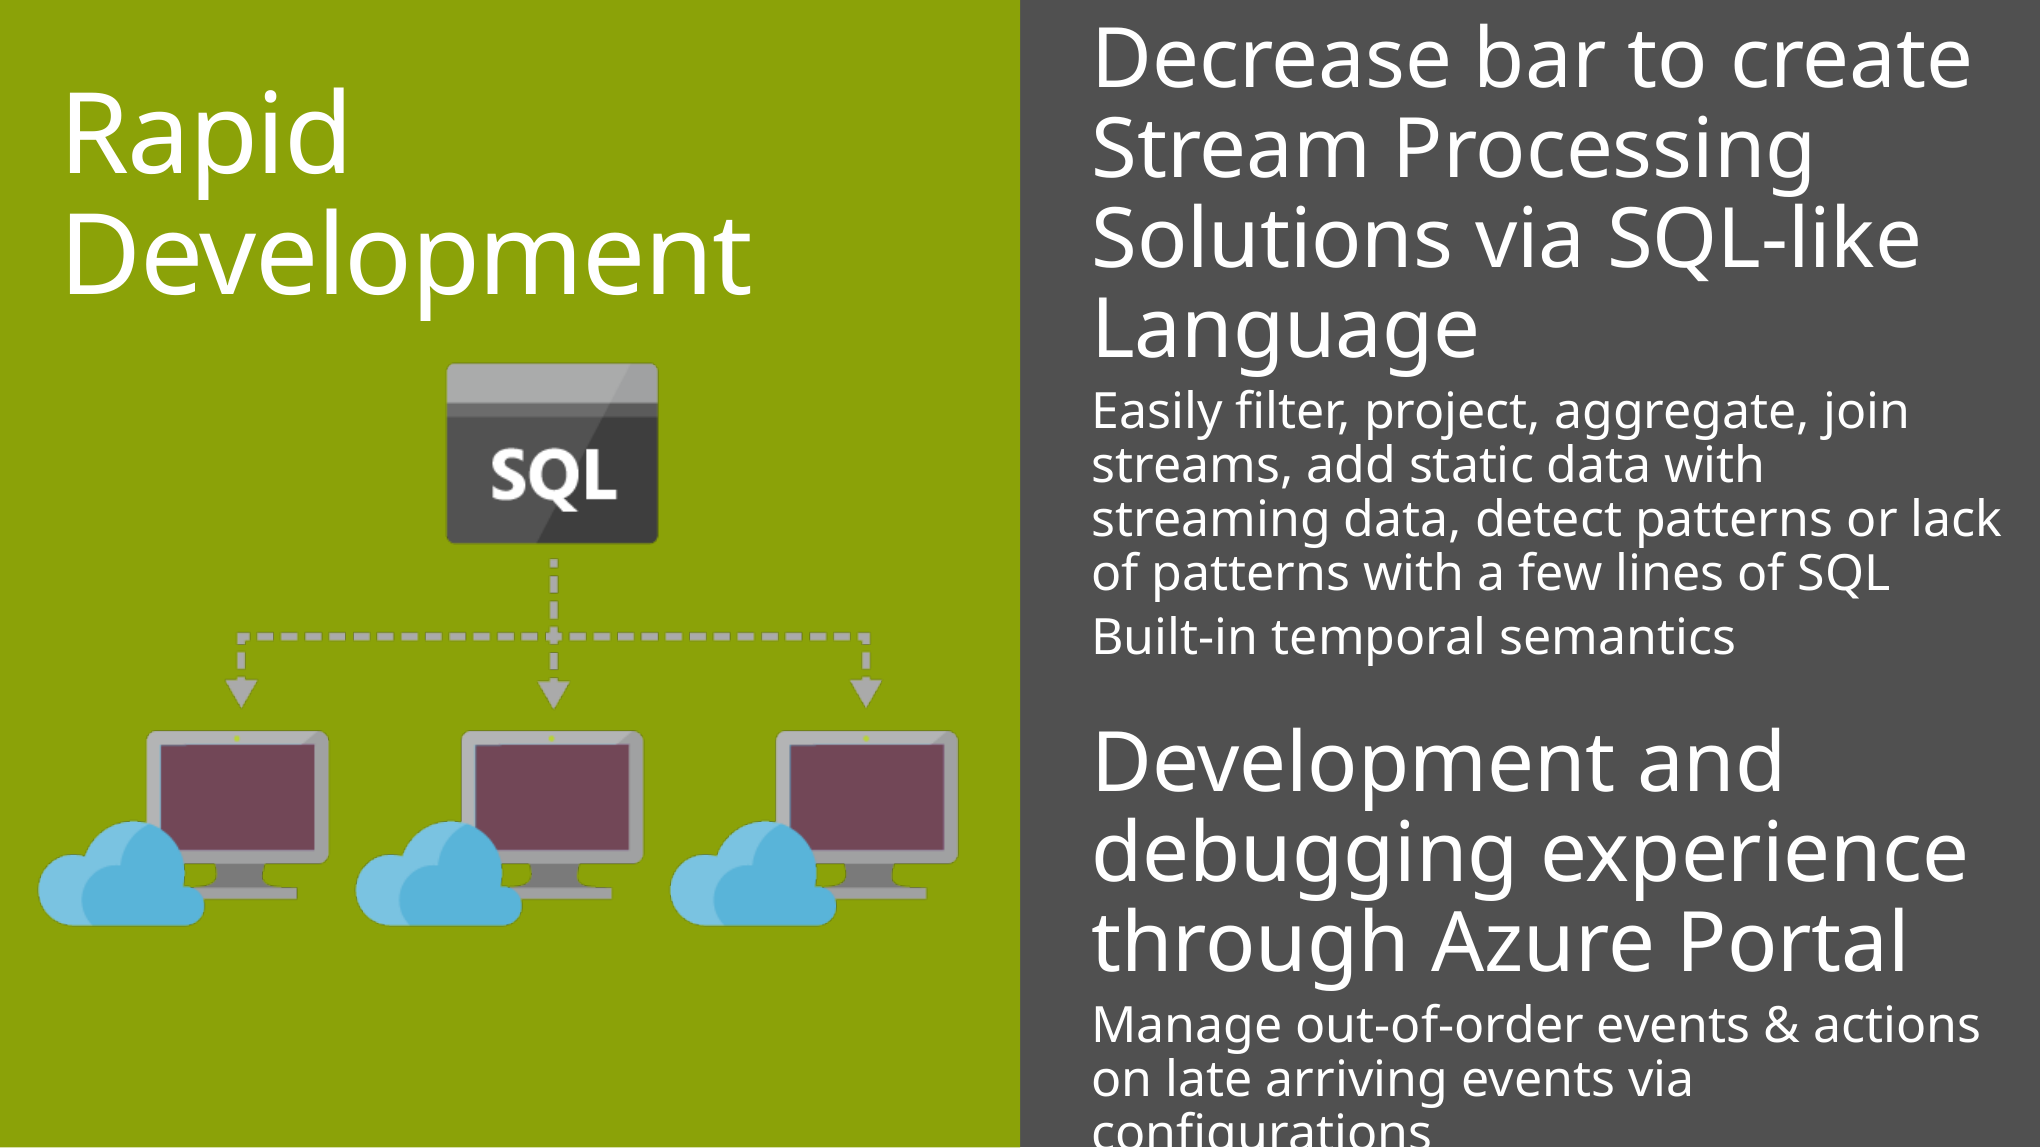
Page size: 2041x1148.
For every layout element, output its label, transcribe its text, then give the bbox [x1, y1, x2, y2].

text_box [0, 0, 1021, 1148]
picture [29, 332, 968, 958]
list Decrease bar to create Stream Processing Solutions via SQL-like Language Easily filter, project, aggregate, join streams, add static data with streaming data, detect patterns or lack of patterns with a few lines of SQL Built-in temporal semantics Development and debugging experience through Azure Portal Manage out-of-order events & actions on late arriving events via configurations [1067, 1, 2036, 1148]
text_box Rapid Development [44, 68, 1005, 220]
